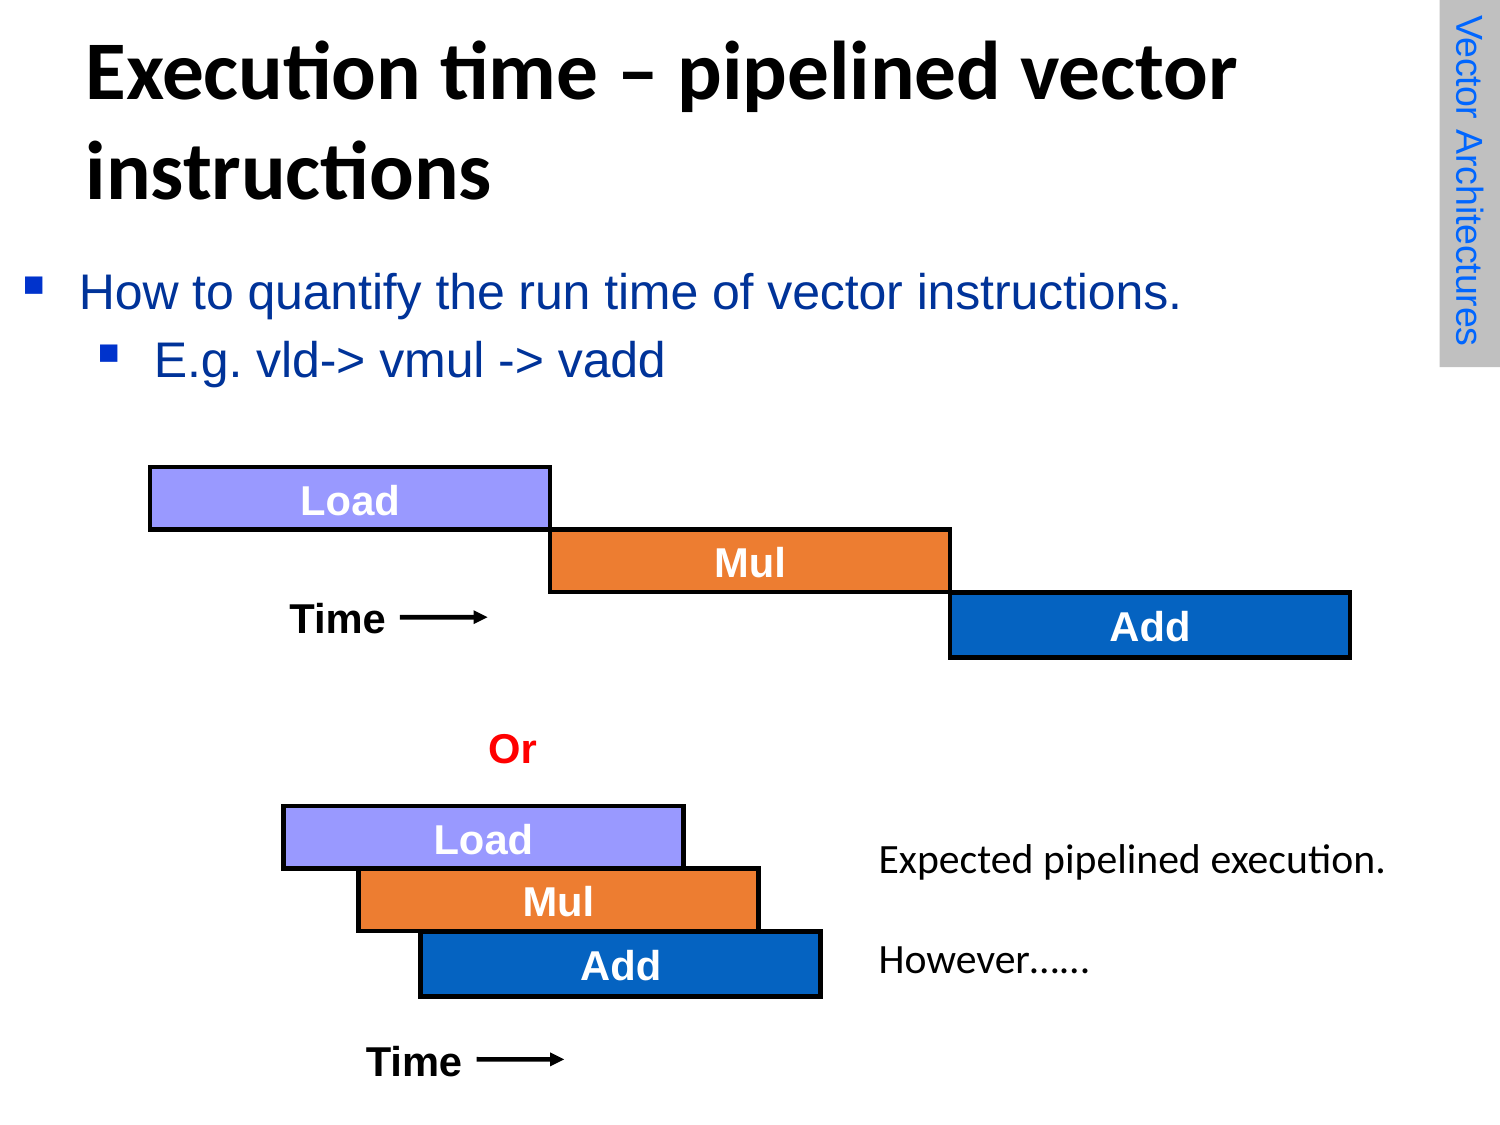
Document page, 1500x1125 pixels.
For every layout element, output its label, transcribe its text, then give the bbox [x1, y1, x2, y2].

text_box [283, 806, 821, 997]
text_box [149, 467, 1350, 658]
title Execution time – pipelined vector instructions [83, 14, 1439, 217]
text_box Expected pipelined execution. However…... [863, 824, 1402, 990]
text_box Time [351, 1026, 478, 1092]
text_box Vector Architectures [1446, 13, 1493, 351]
text_box [1439, 0, 1500, 368]
text_box Or [473, 714, 552, 780]
text_box How to quantify the run time of vector instructions. E.g. vld-> vmul -> vadd [20, 251, 1432, 388]
text_box [478, 1053, 565, 1066]
